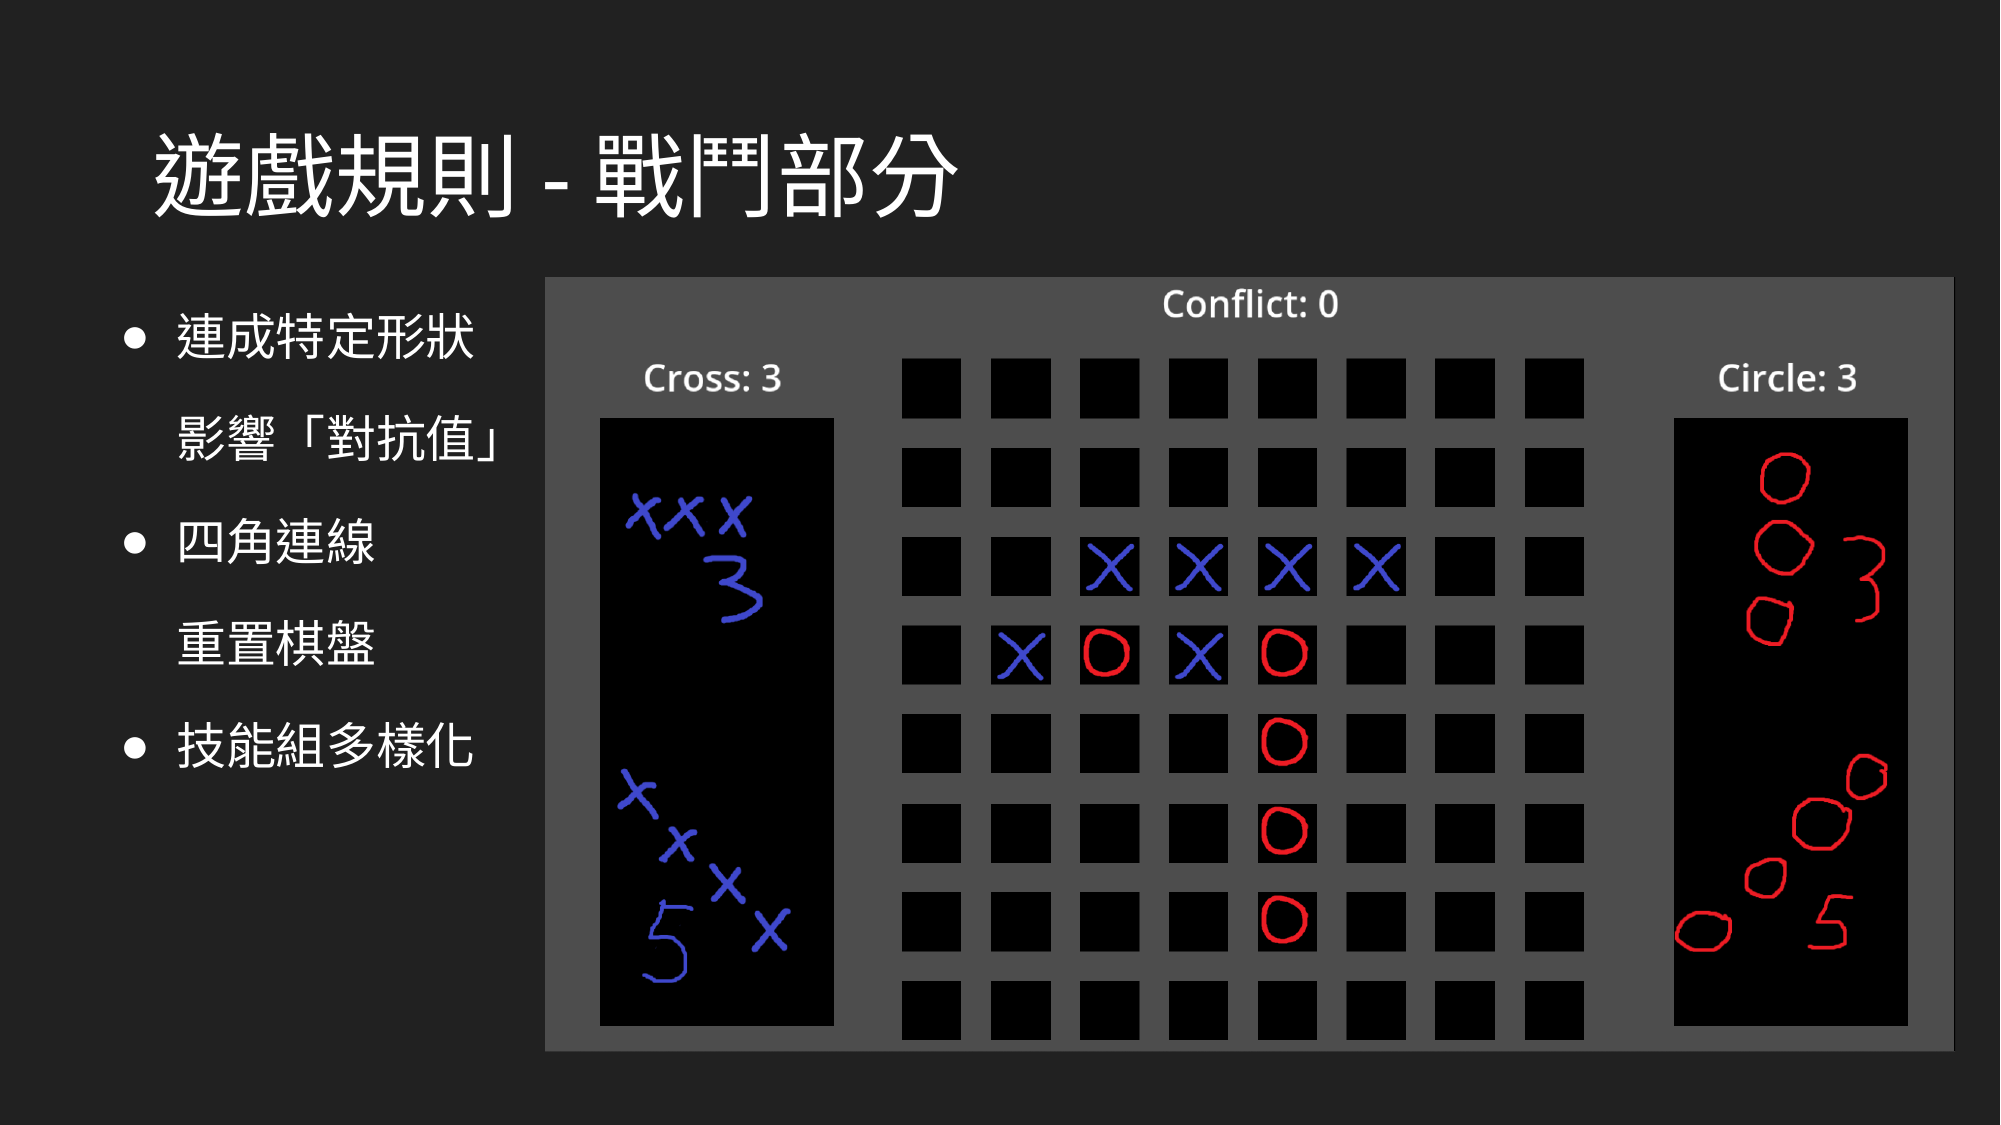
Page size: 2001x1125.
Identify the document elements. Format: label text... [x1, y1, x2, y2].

title 遊戲規則-戰鬥部分 [137, 71, 1863, 289]
picture [544, 277, 1956, 1053]
list 連成特定形狀 影響「對抗值」 四角連線 重置棋盤 技能組多樣化 [86, 289, 539, 1003]
